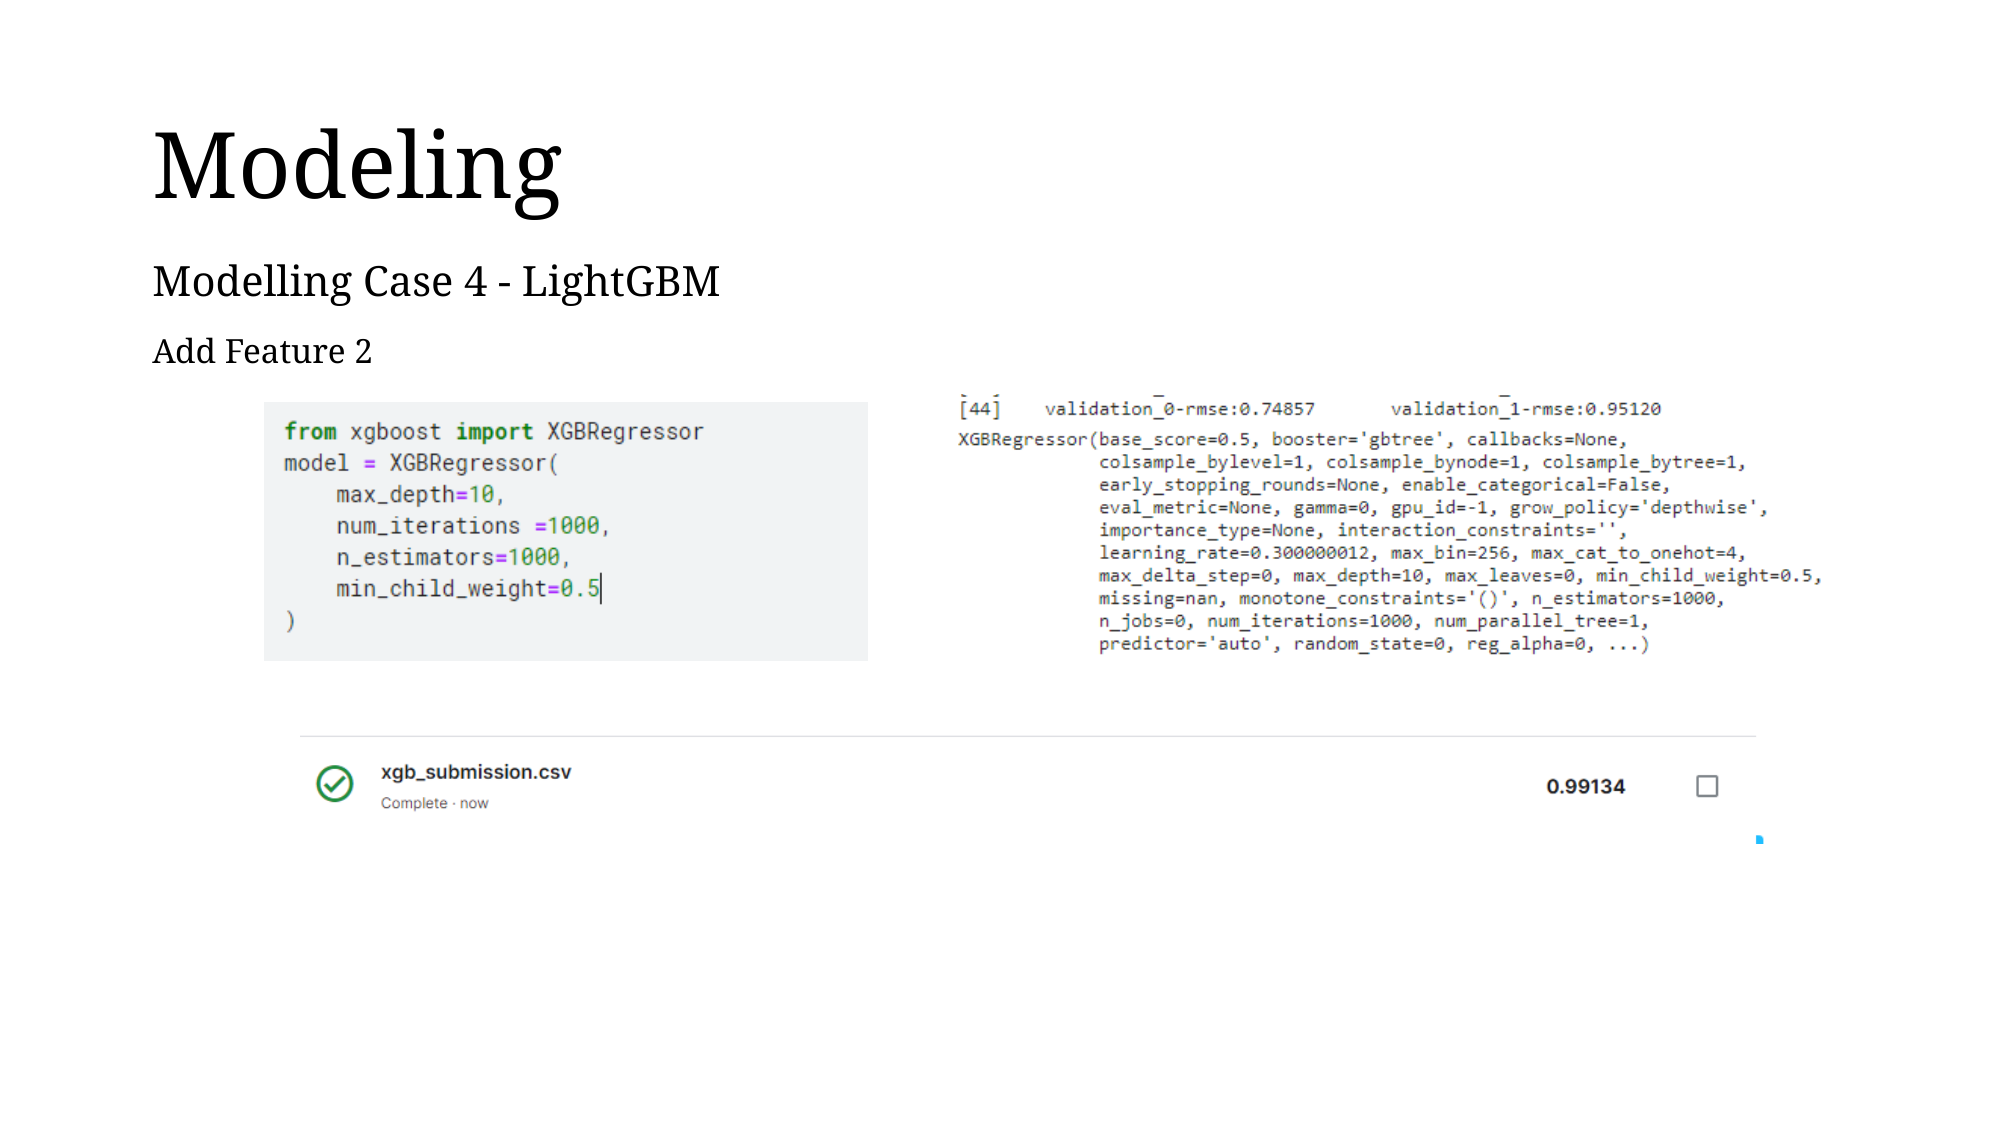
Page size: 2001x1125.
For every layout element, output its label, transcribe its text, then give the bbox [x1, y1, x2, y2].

text_box Modelling Case 4 - LightGBM [137, 247, 884, 312]
text_box Add Feature 2 [137, 322, 1772, 378]
title Modeling [137, 59, 1863, 278]
picture [264, 402, 868, 661]
picture [954, 394, 1836, 669]
picture [300, 726, 1772, 844]
